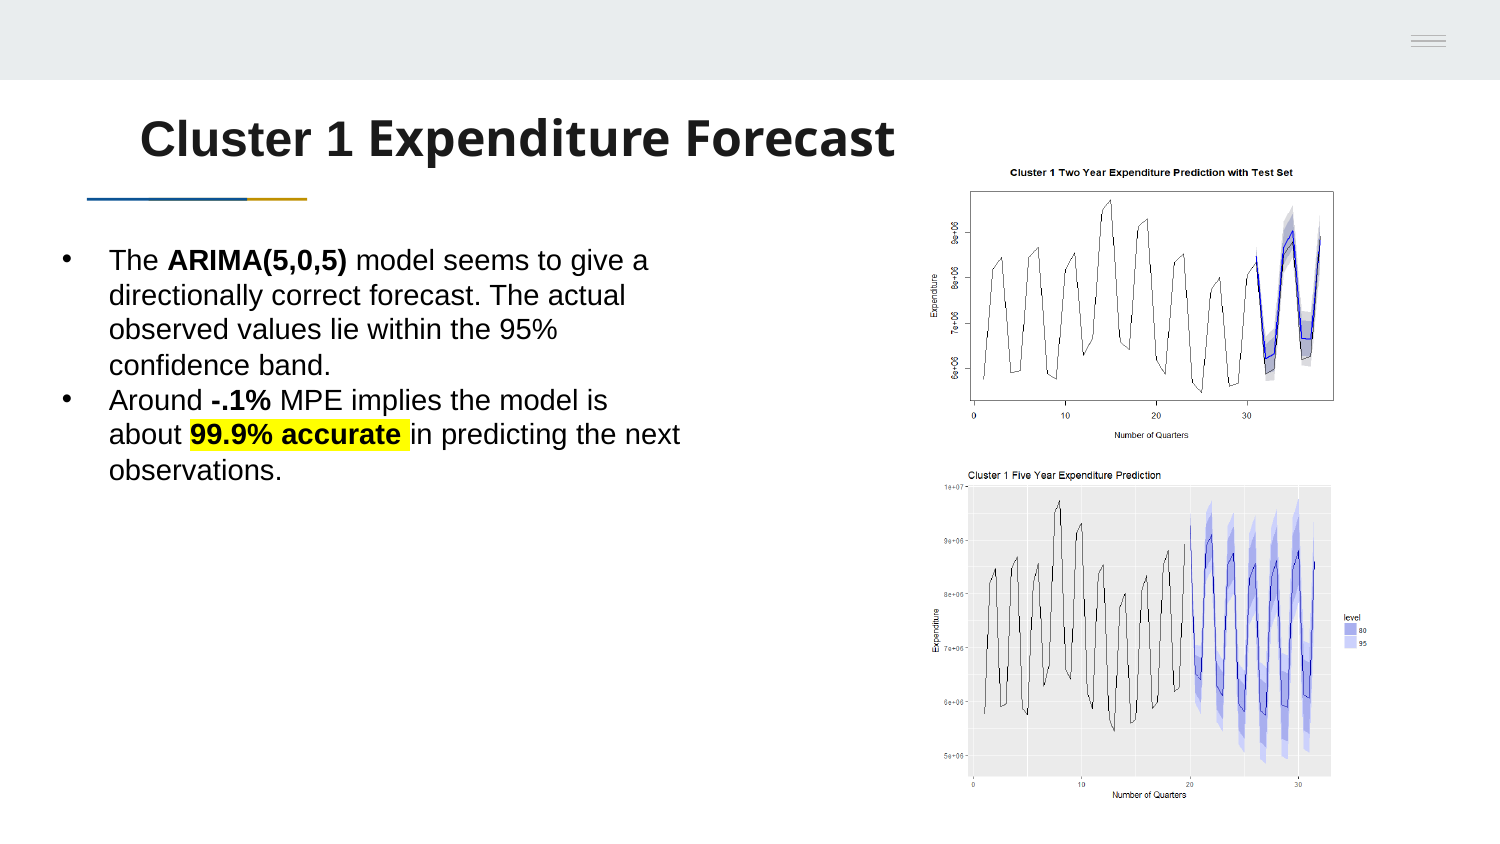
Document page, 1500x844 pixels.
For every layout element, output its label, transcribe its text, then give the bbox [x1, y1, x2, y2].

text_box Cluster 1 Expenditure Forecast [124, 91, 1387, 180]
picture [927, 152, 1356, 450]
picture [927, 466, 1375, 802]
text_box The ARIMA(5,0,5) model seems to give a directionally correct forecast. The actual observed values lie within the 95% confidence band. Around -.1% MPE implies the model is about 99.9% accurate in predicting the next observations. [46, 233, 702, 668]
